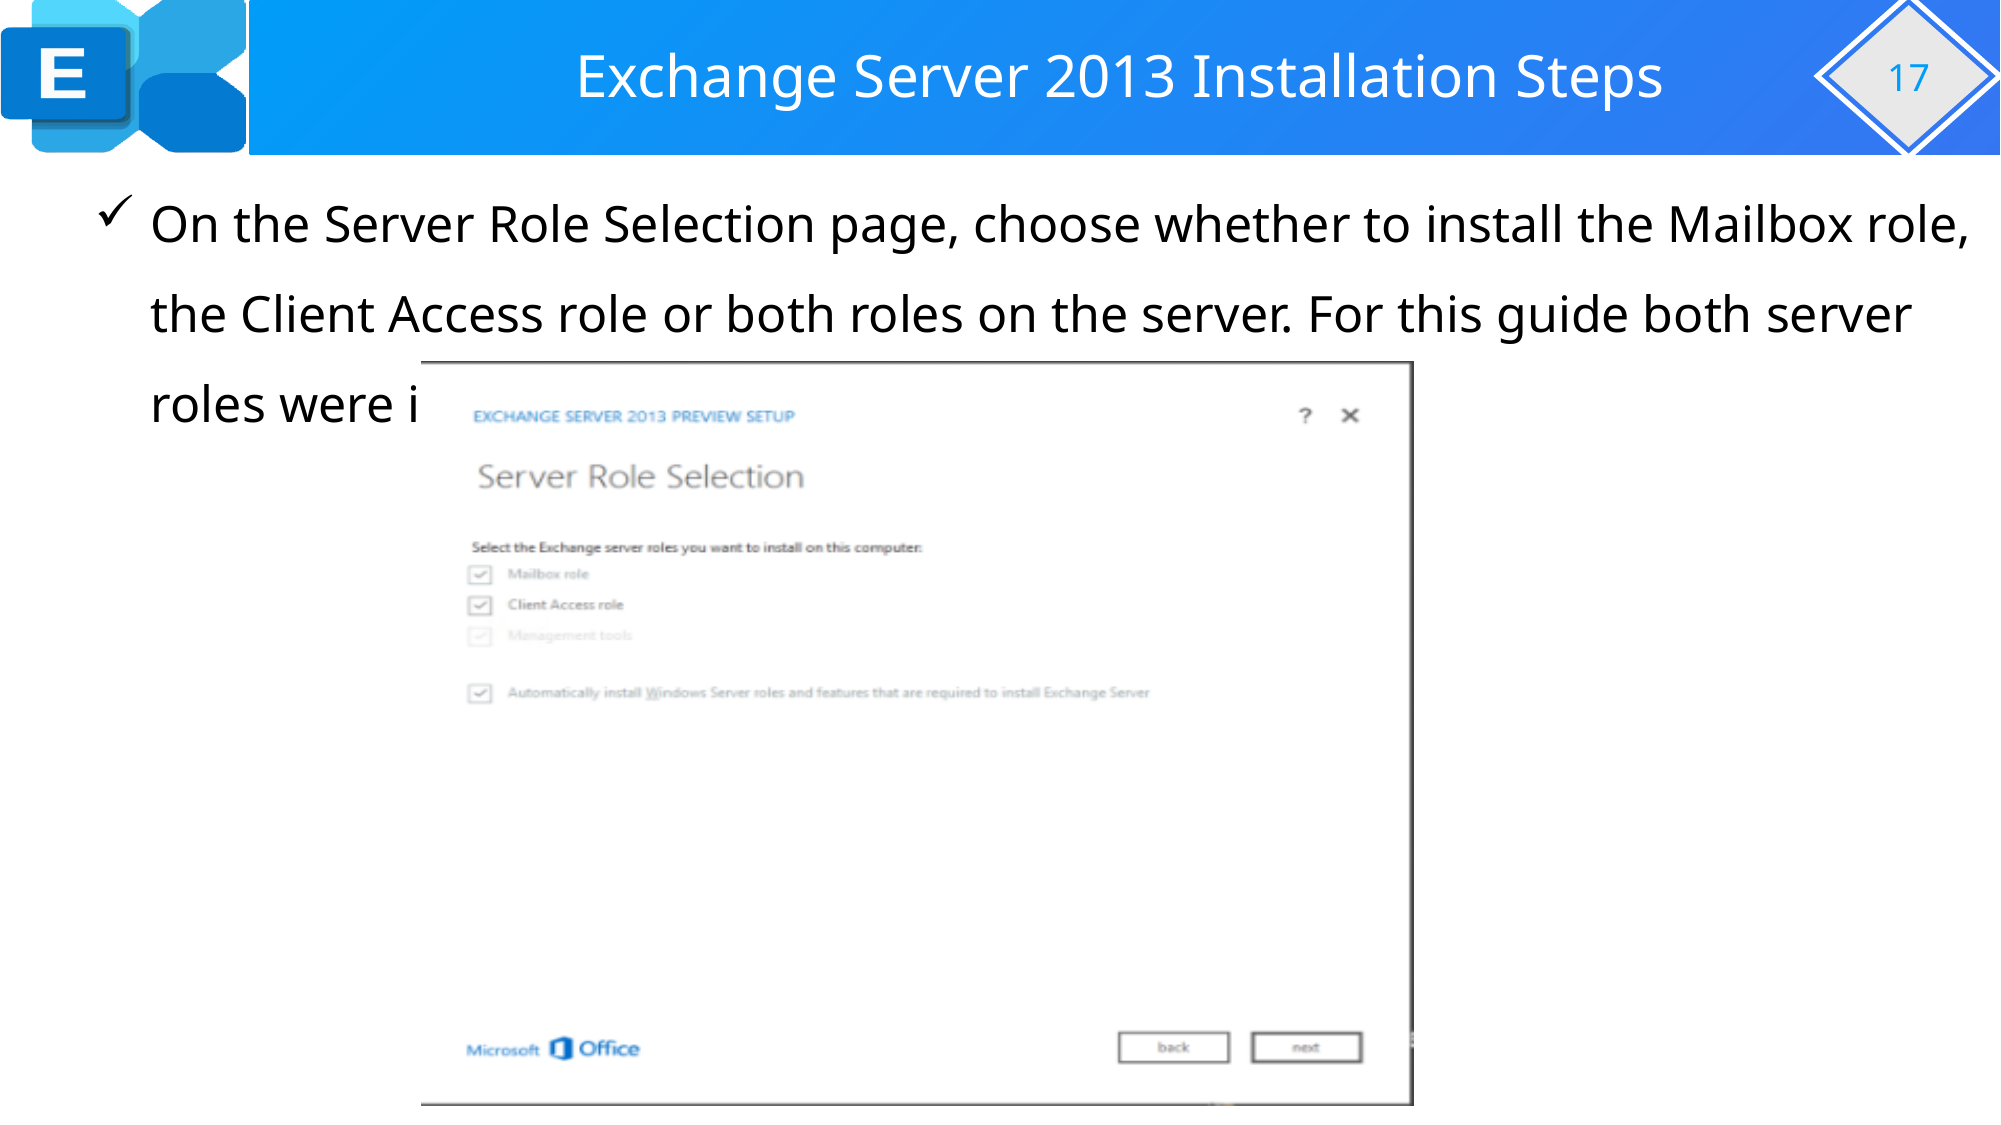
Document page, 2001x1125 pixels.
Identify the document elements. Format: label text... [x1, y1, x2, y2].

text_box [1817, 0, 2000, 158]
picture [0, 0, 248, 173]
text_box [249, 0, 1817, 154]
text_box On the Server Role Selection page, choose whether to install the Mailbox role, the Client Access role or both roles on the server. For this guide both server roles were installed. [19, 154, 1998, 1125]
picture [421, 361, 1414, 1106]
list Exchange Server 2013 Installation Steps [258, 0, 1817, 117]
